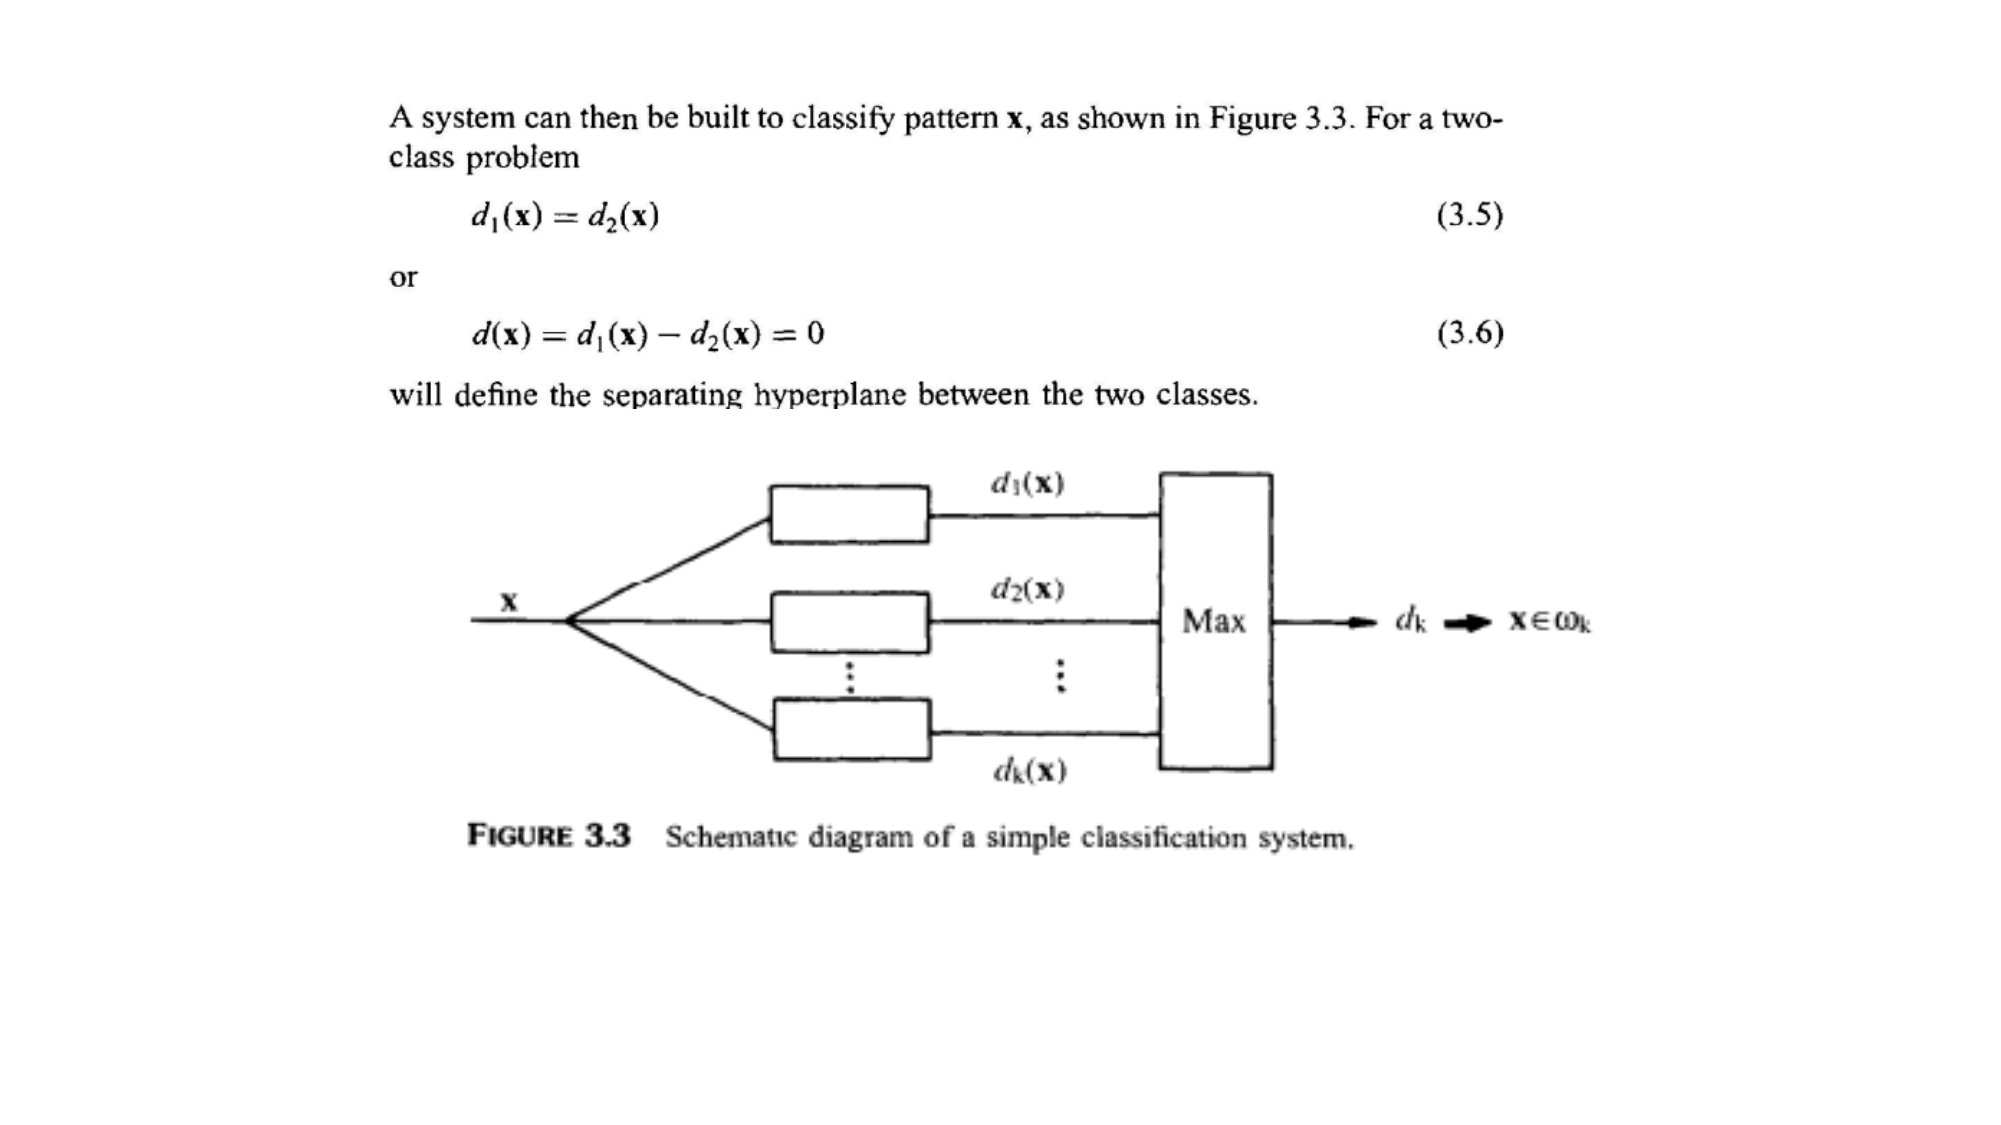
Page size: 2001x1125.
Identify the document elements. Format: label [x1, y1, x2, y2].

list [385, 422, 1627, 877]
picture [349, 91, 1545, 409]
